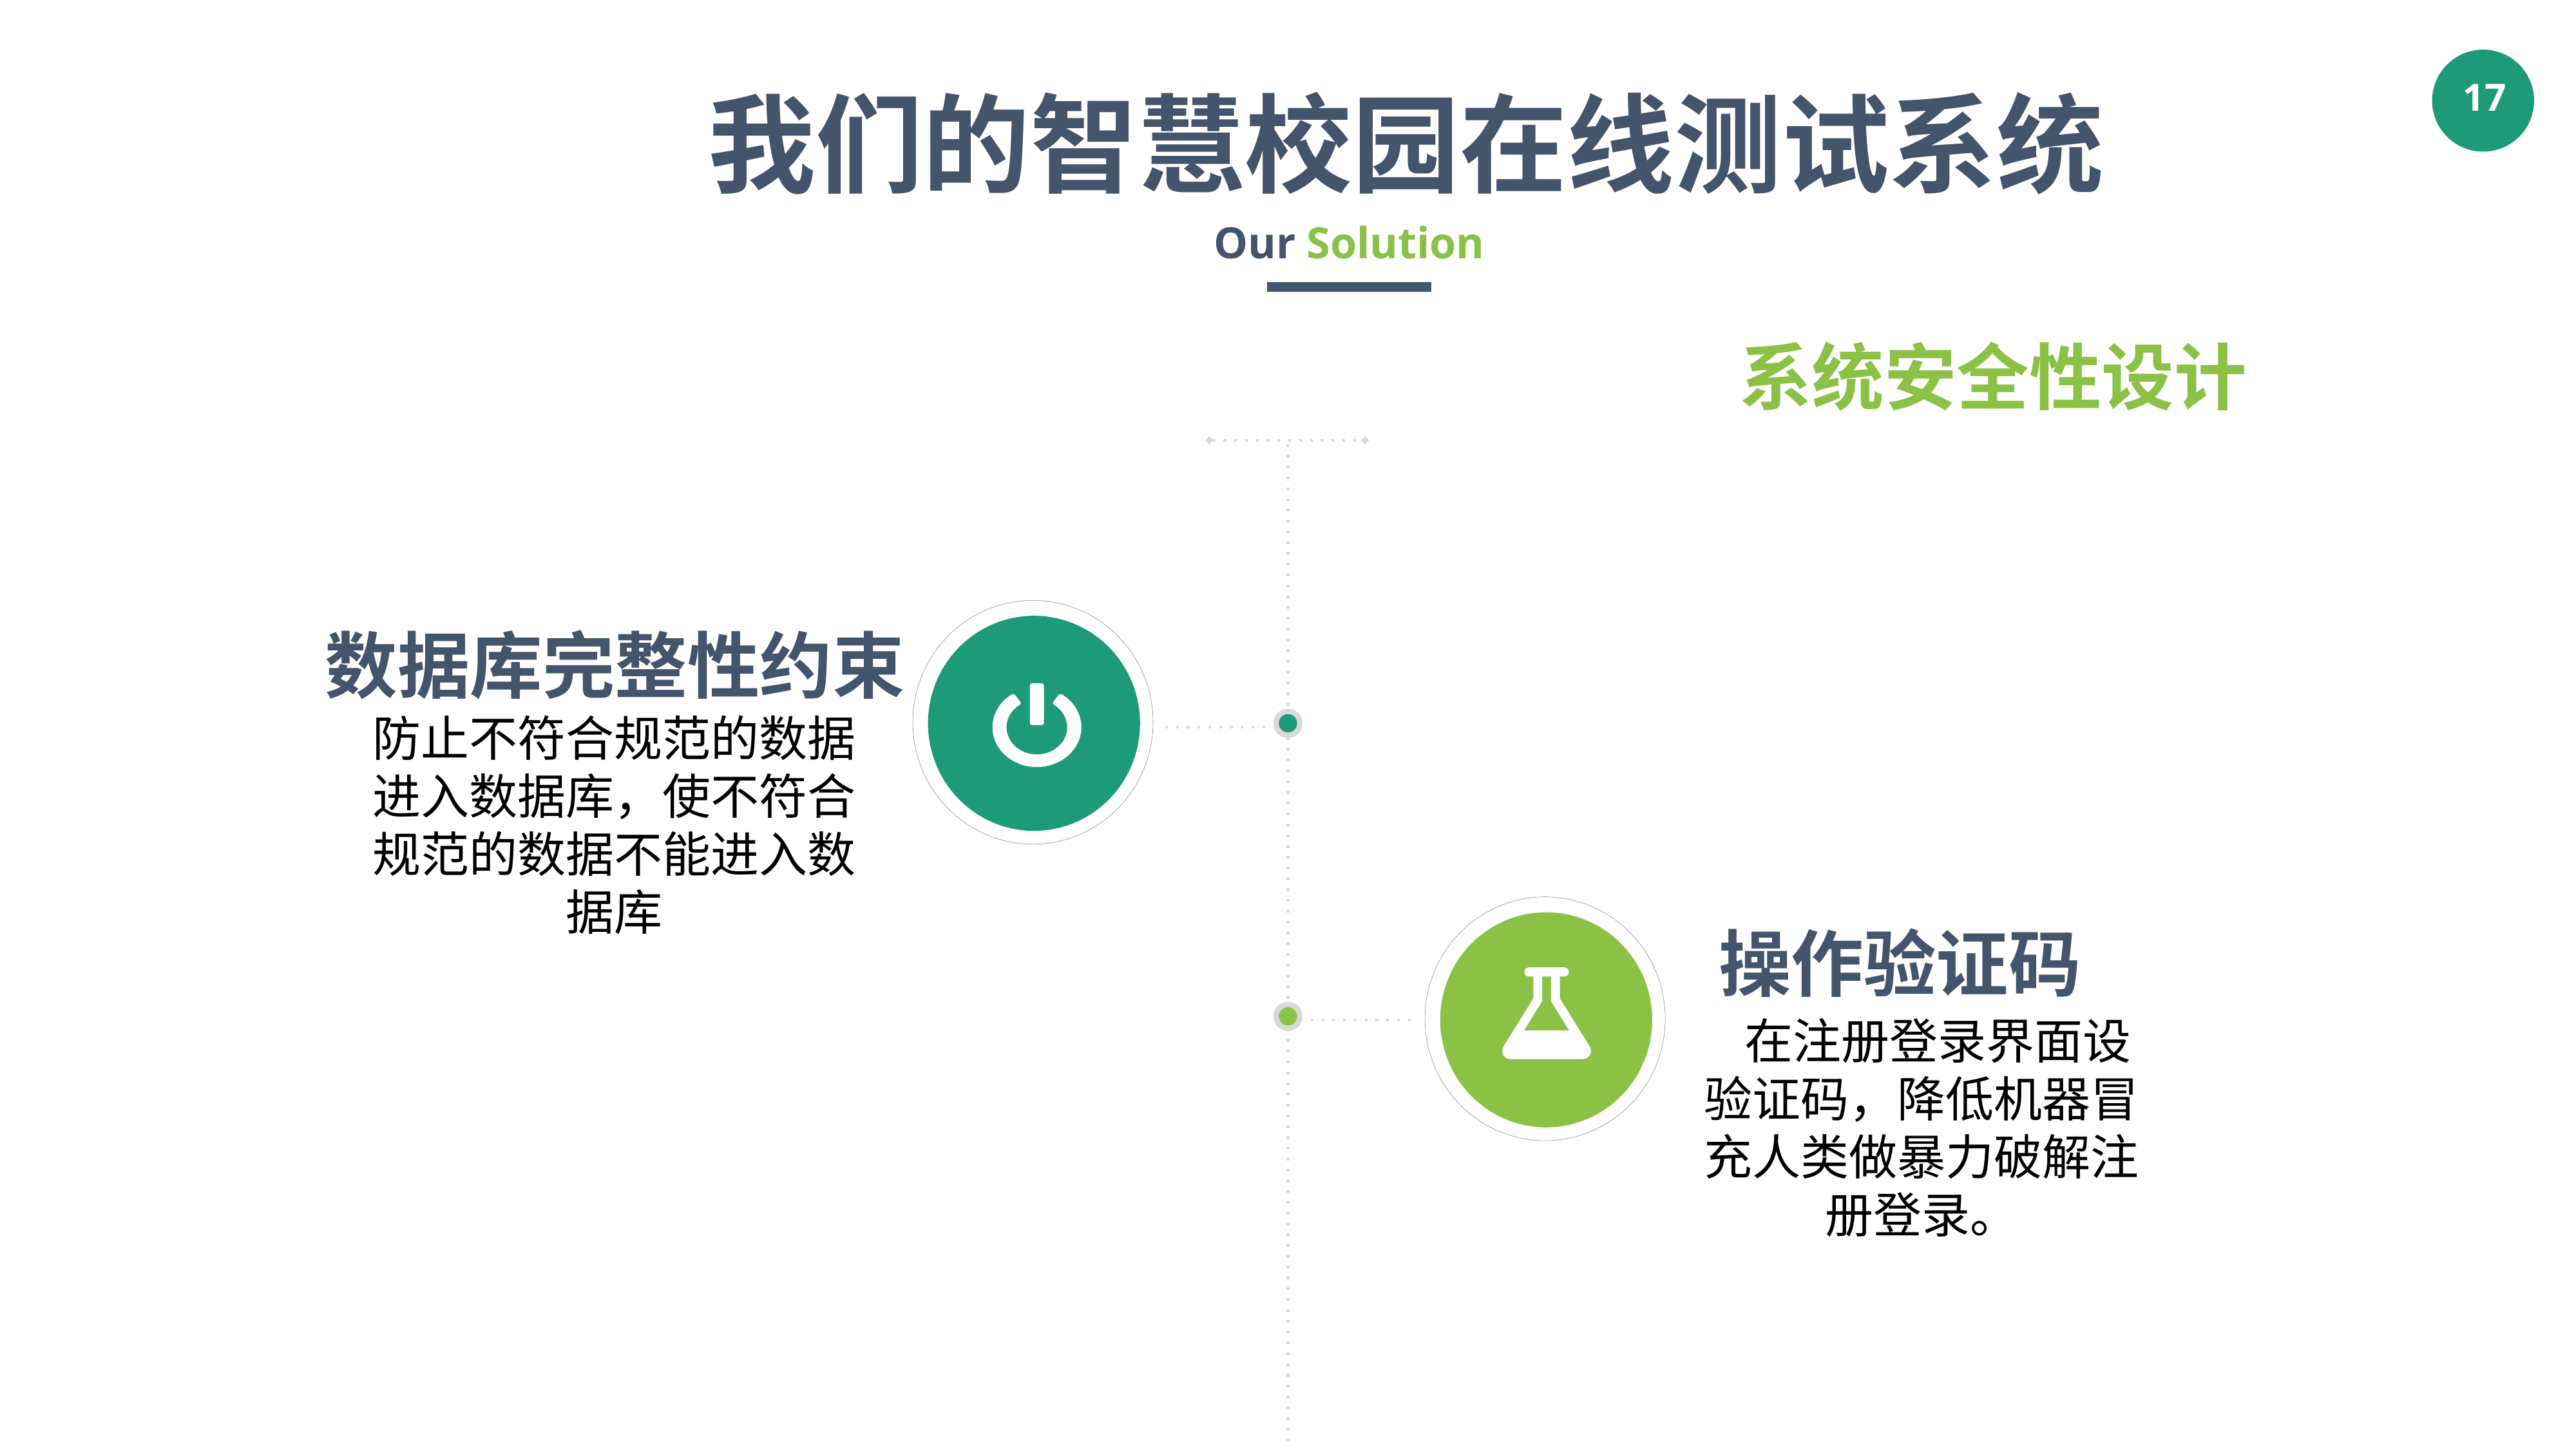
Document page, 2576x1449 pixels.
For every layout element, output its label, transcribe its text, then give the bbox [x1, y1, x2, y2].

text_box [1275, 710, 1301, 736]
text_box [1275, 1003, 1301, 1029]
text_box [1425, 896, 1666, 1141]
text_box 数据库完整性约束 [305, 610, 912, 717]
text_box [694, 72, 2119, 292]
text_box 防止不符合规范的数据进入数据库，使不符合规范的数据不能进入数据库 [334, 698, 895, 950]
text_box 操作验证码 [1699, 909, 2101, 1001]
text_box 系统安全性设计 [1730, 327, 2438, 424]
text_box 在注册登录界面设验证码，降低机器冒充人类做暴力破解注册登录。 [1677, 1001, 2166, 1253]
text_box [912, 600, 1153, 844]
